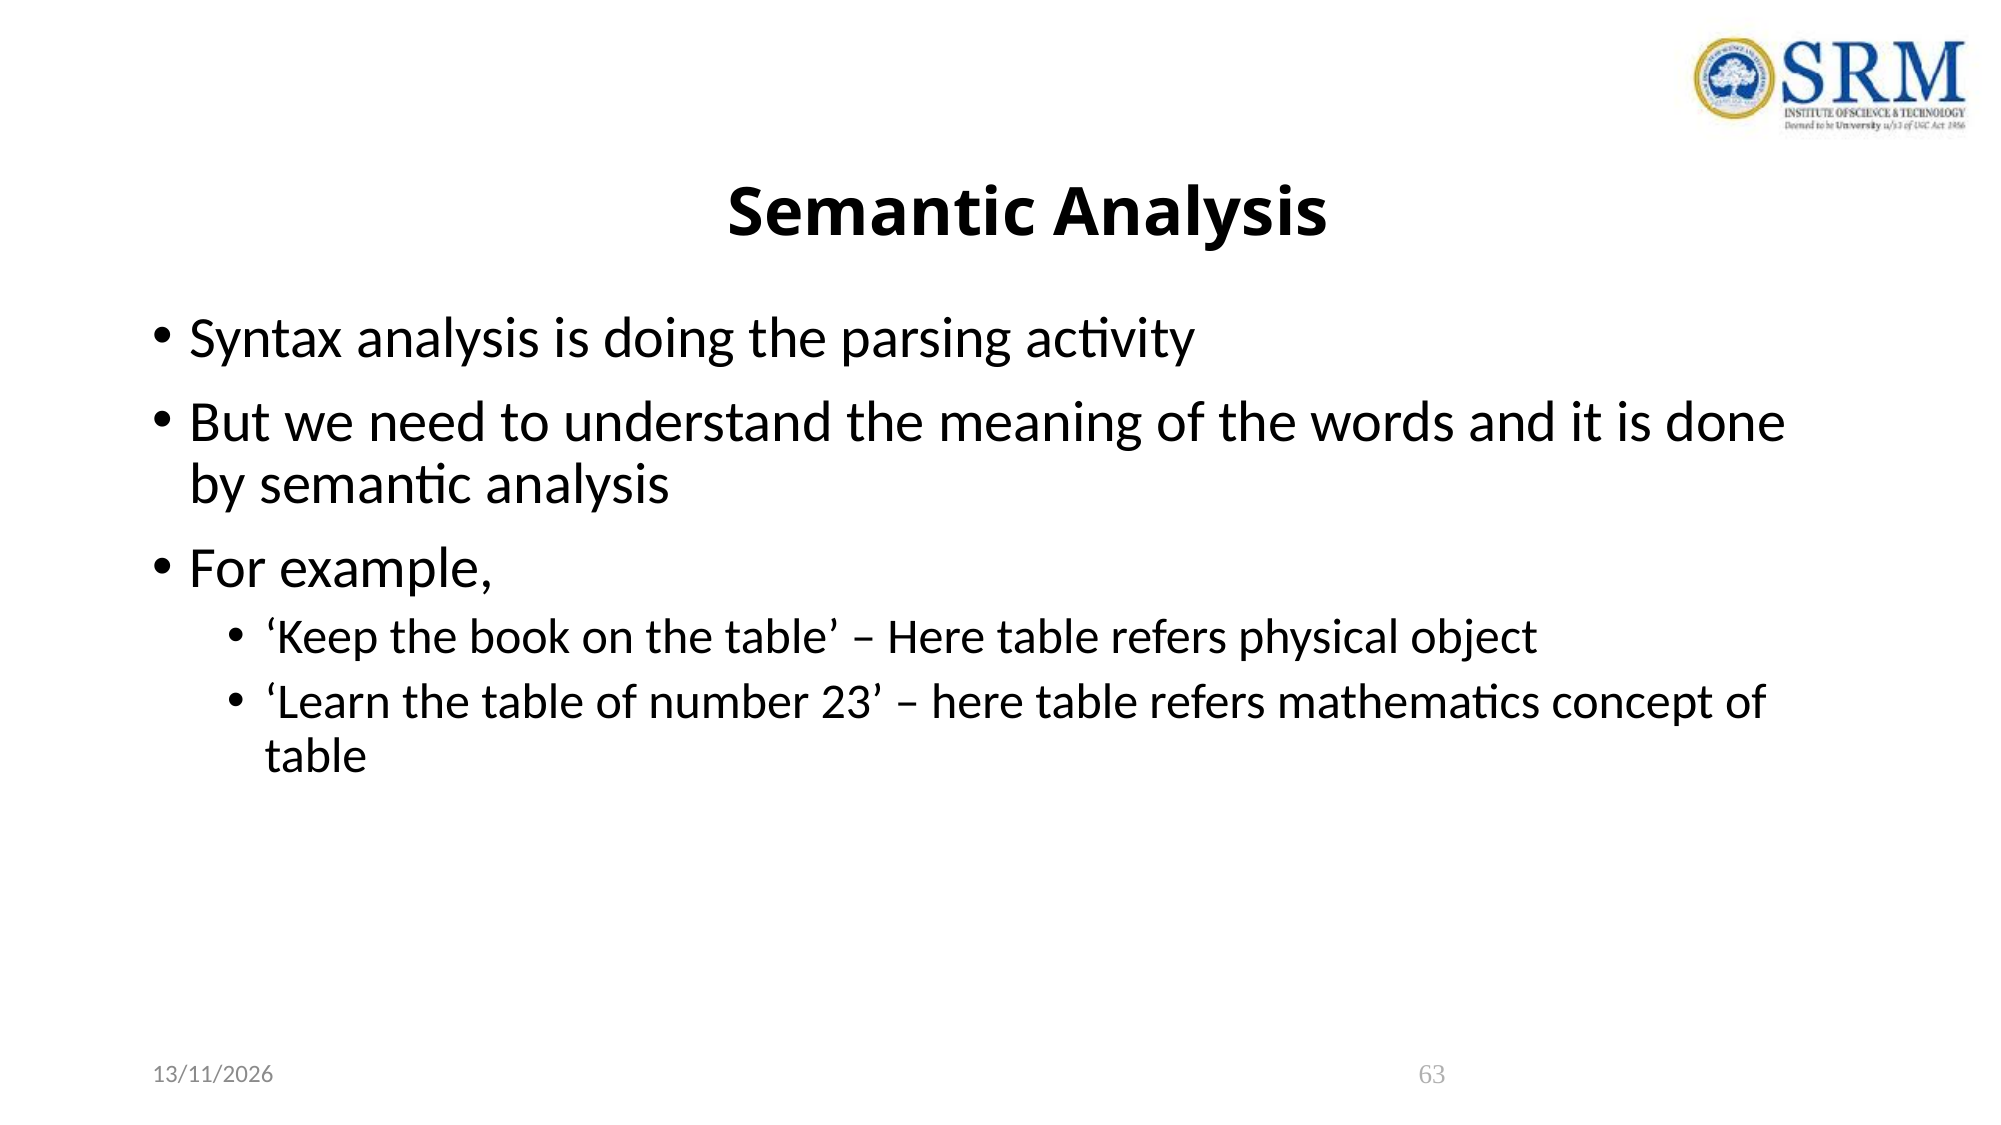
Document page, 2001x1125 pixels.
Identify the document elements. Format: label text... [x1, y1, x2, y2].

picture [1673, 15, 2000, 149]
text_box Syntax analysis is doing the parsing activity But we need to understand the meaning of the words and it is done by semantic analysis For example, ‘Keep the book on the table’ – Here table refers physical object ‘Learn the table of number 23’ – here table refers mathematics concept of table [137, 299, 1863, 1014]
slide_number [137, 1042, 588, 1103]
slide_number 63 [1412, 1014, 1863, 1125]
title Semantic Analysis [165, 113, 1891, 303]
